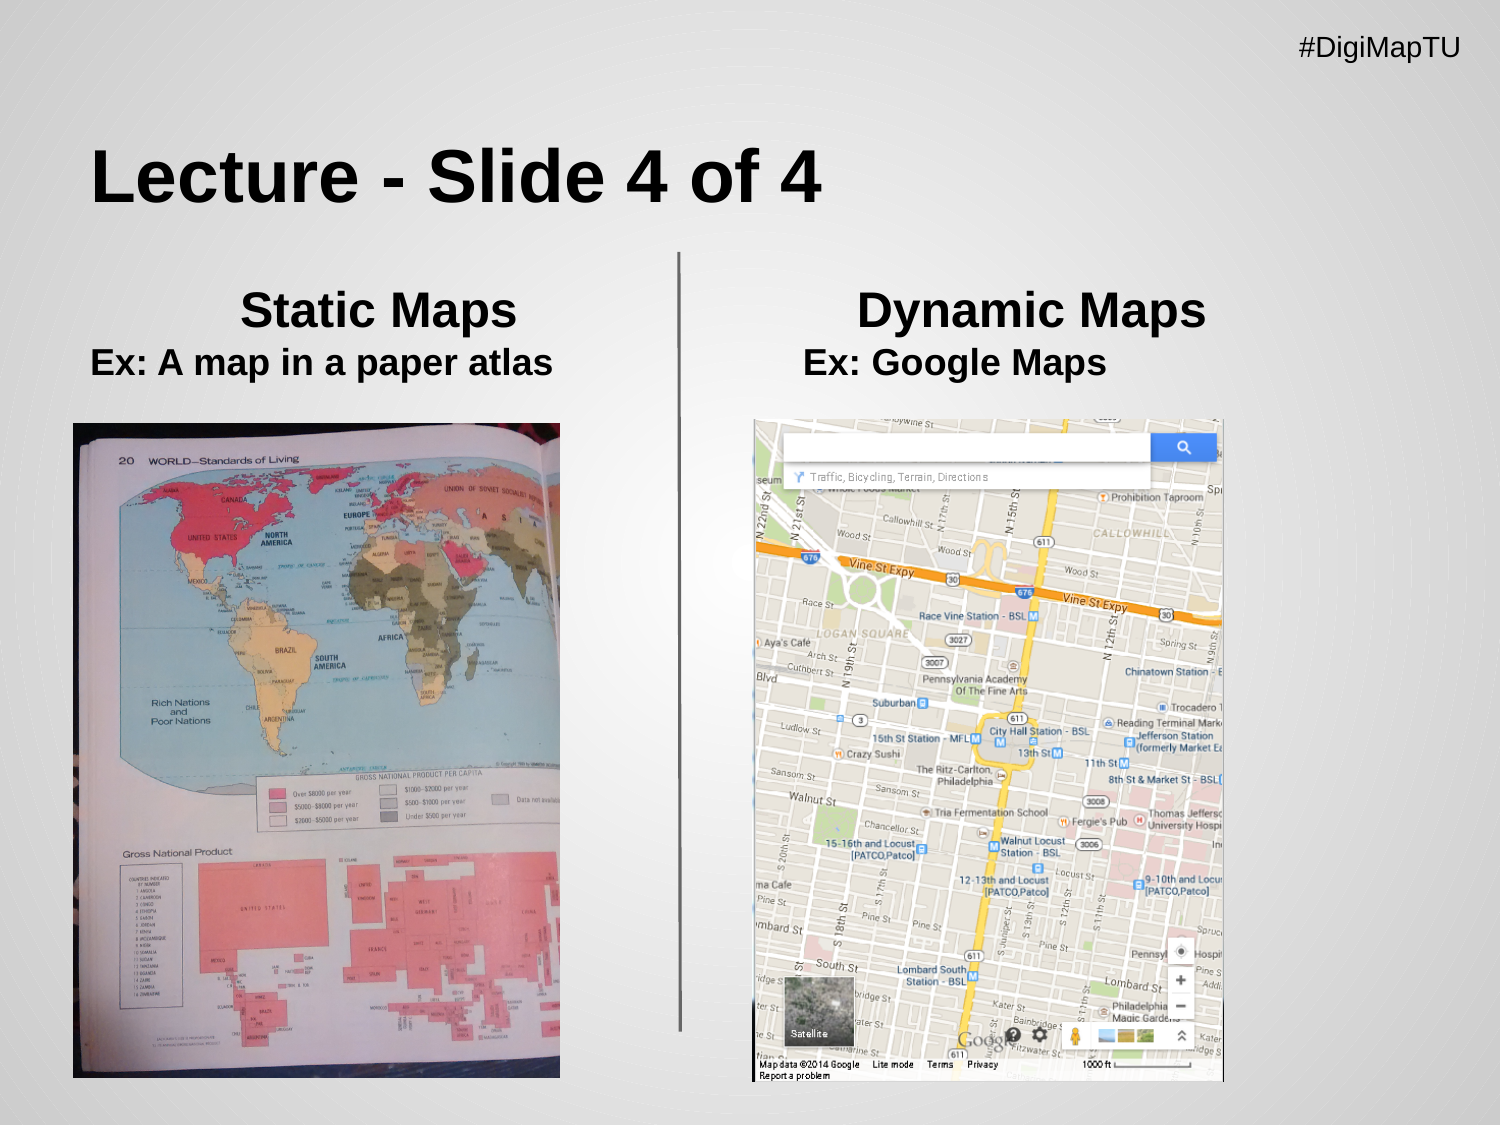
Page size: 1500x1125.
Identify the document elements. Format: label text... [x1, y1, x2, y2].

picture [752, 418, 1224, 1082]
title Lecture - Slide 4 of 4 [75, 45, 1425, 233]
list Dynamic Maps Ex: Google Maps [691, 262, 1285, 1078]
picture [73, 423, 560, 1078]
list Static Maps Ex: A map in a paper atlas [75, 262, 668, 1078]
text_box #DigiMapTU [1284, 13, 1490, 98]
